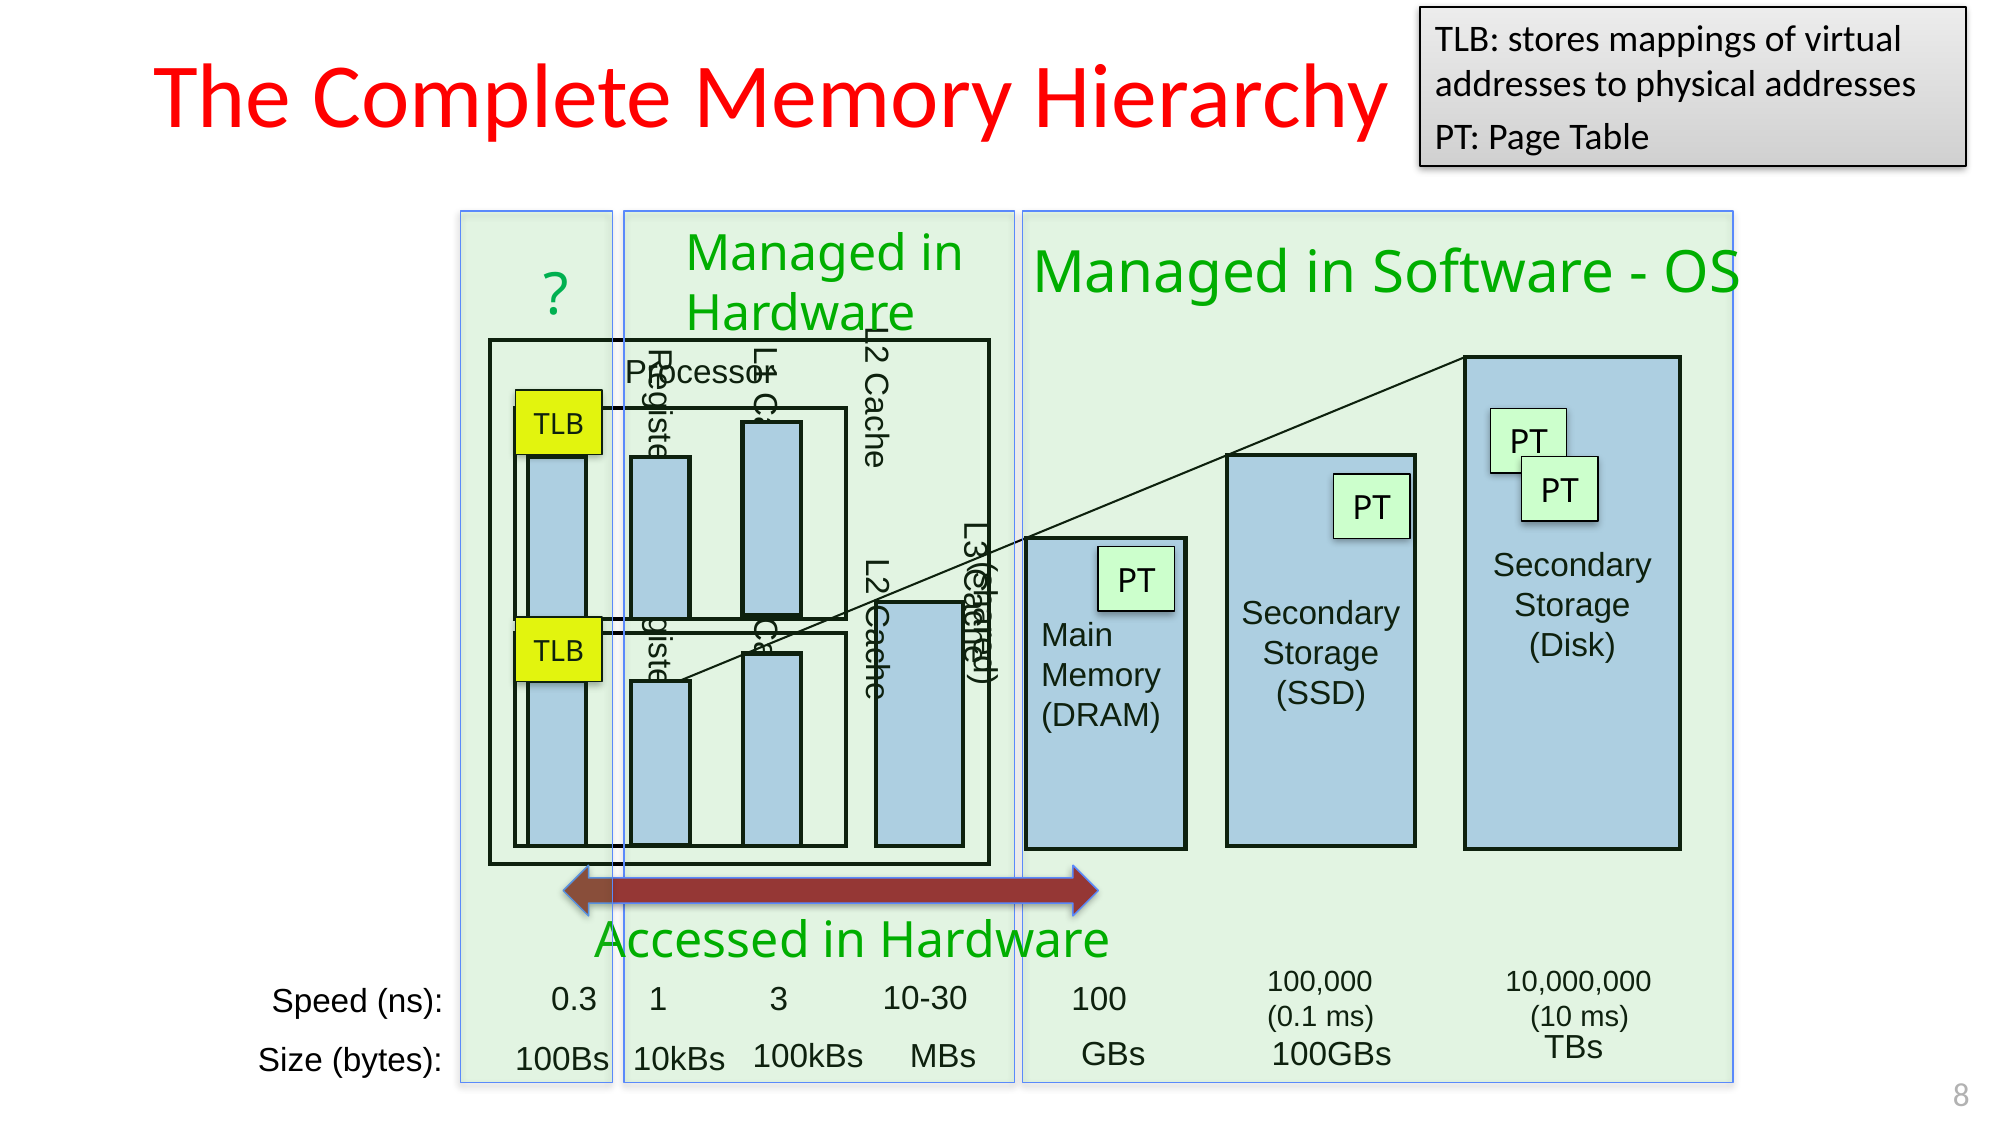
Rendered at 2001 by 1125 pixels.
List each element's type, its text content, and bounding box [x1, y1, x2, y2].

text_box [623, 985, 1015, 1083]
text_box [460, 210, 613, 1083]
slide_number 8 [1884, 1061, 1985, 1125]
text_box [1022, 210, 1750, 1083]
list TLB: stores mappings of virtual addresses to physical addresses PT: Page Table [1419, 6, 1967, 167]
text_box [623, 210, 1015, 863]
text_box Speed (ns): [256, 972, 453, 1027]
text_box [617, 865, 1122, 977]
title The Complete Memory Hierarchy [0, 0, 1672, 186]
text_box Size (bytes): [243, 1030, 454, 1086]
